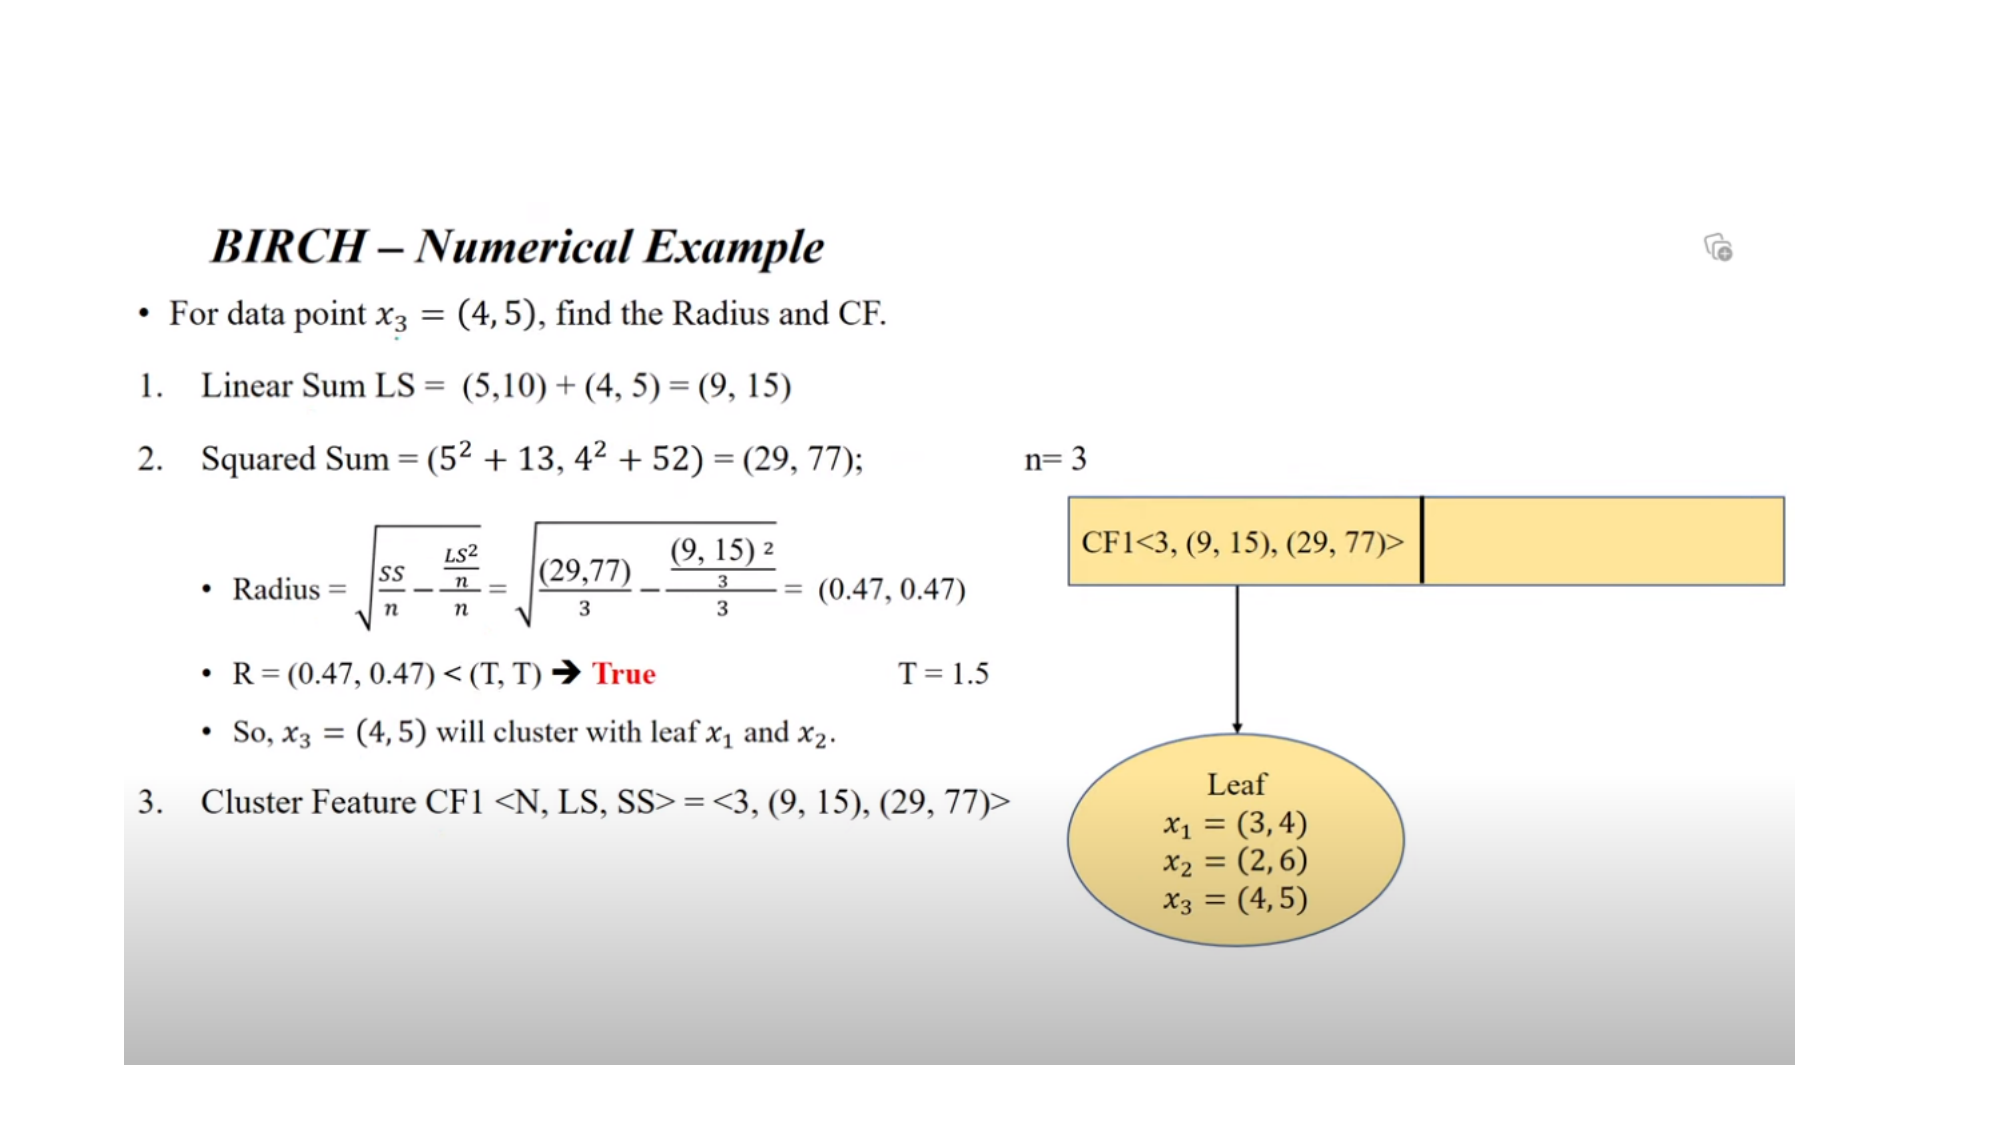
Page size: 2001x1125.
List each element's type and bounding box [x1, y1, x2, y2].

list [124, 177, 1795, 1065]
